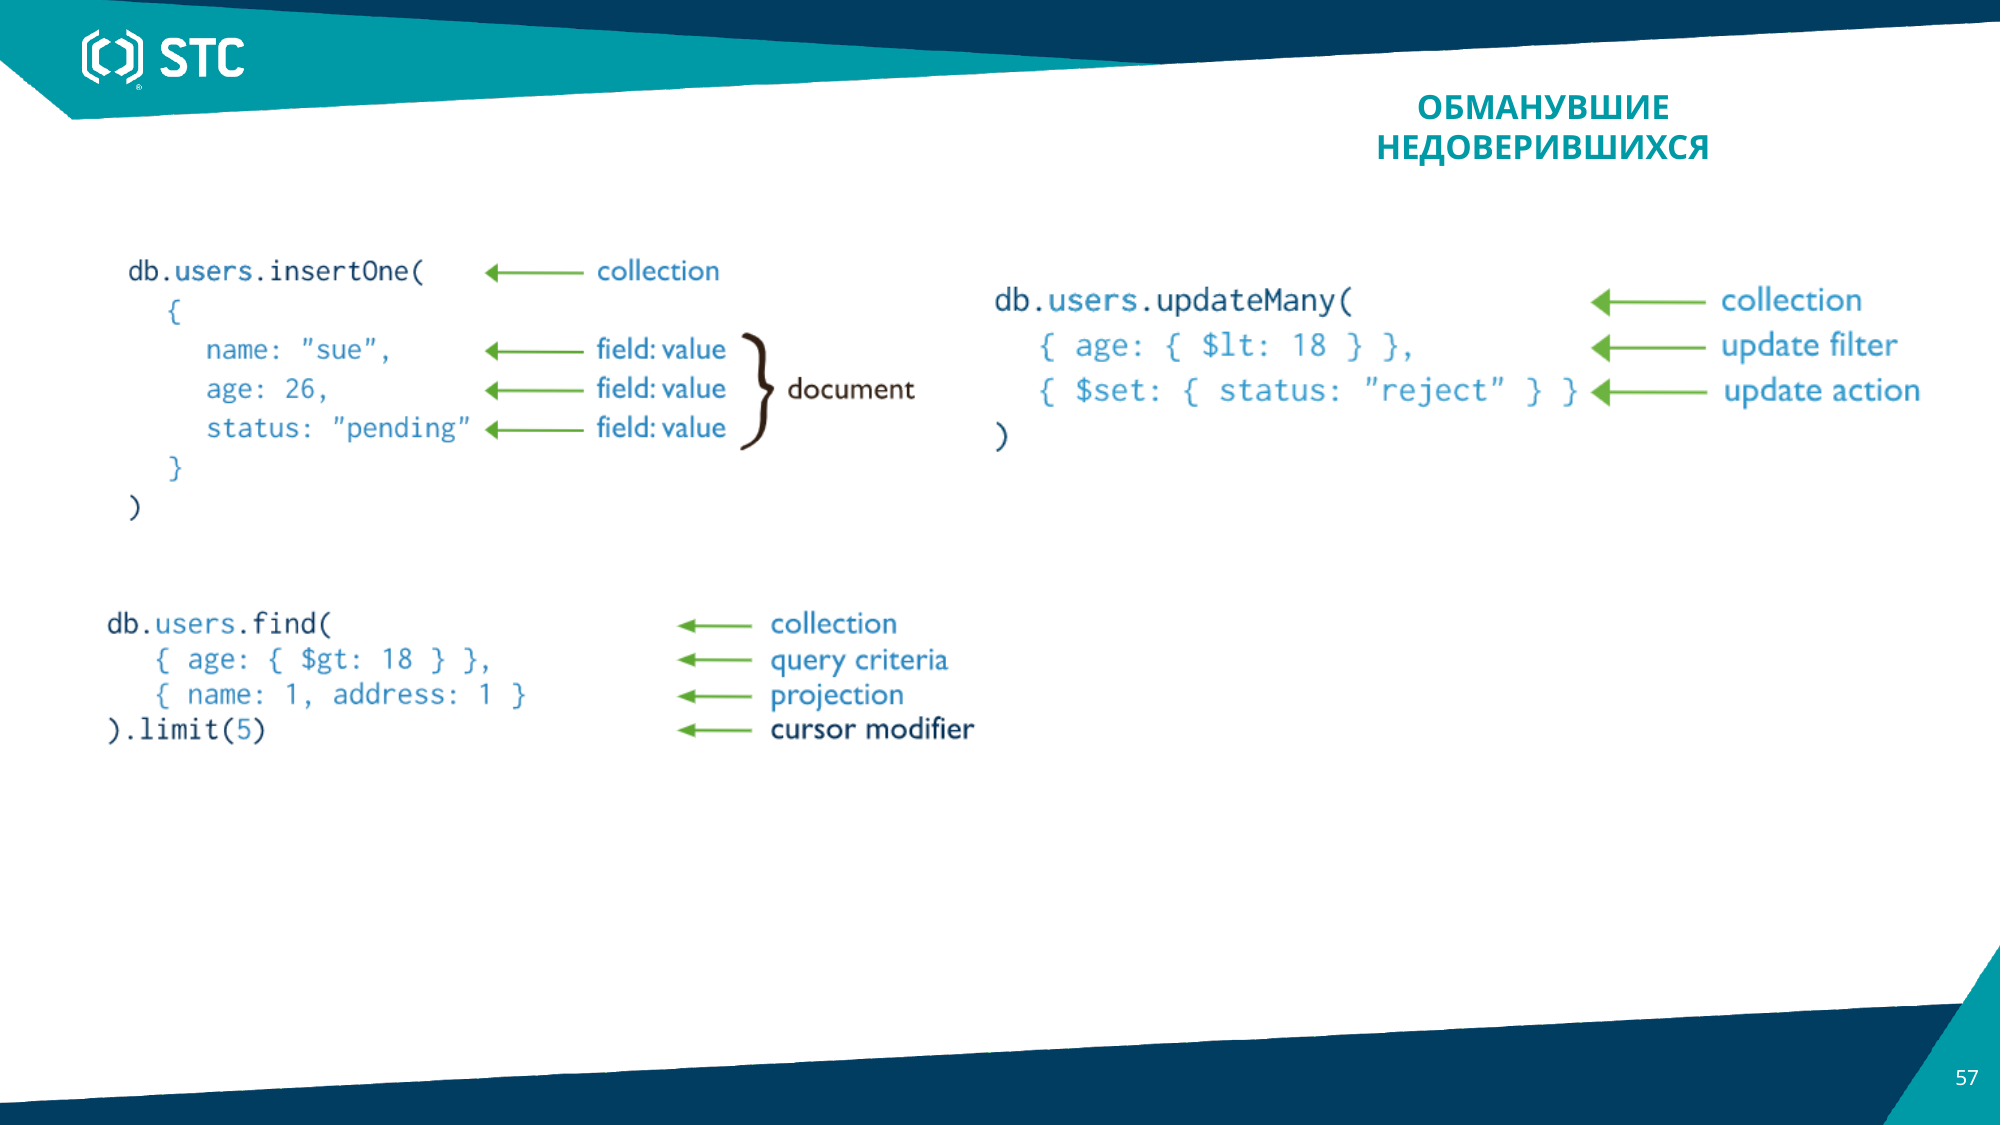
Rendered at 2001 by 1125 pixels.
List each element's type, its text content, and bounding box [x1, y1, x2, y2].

text_box ОБМАНУВШИЕ НЕДОВЕРИВШИХСЯ [1354, 78, 1733, 161]
picture [0, 0, 2000, 1125]
